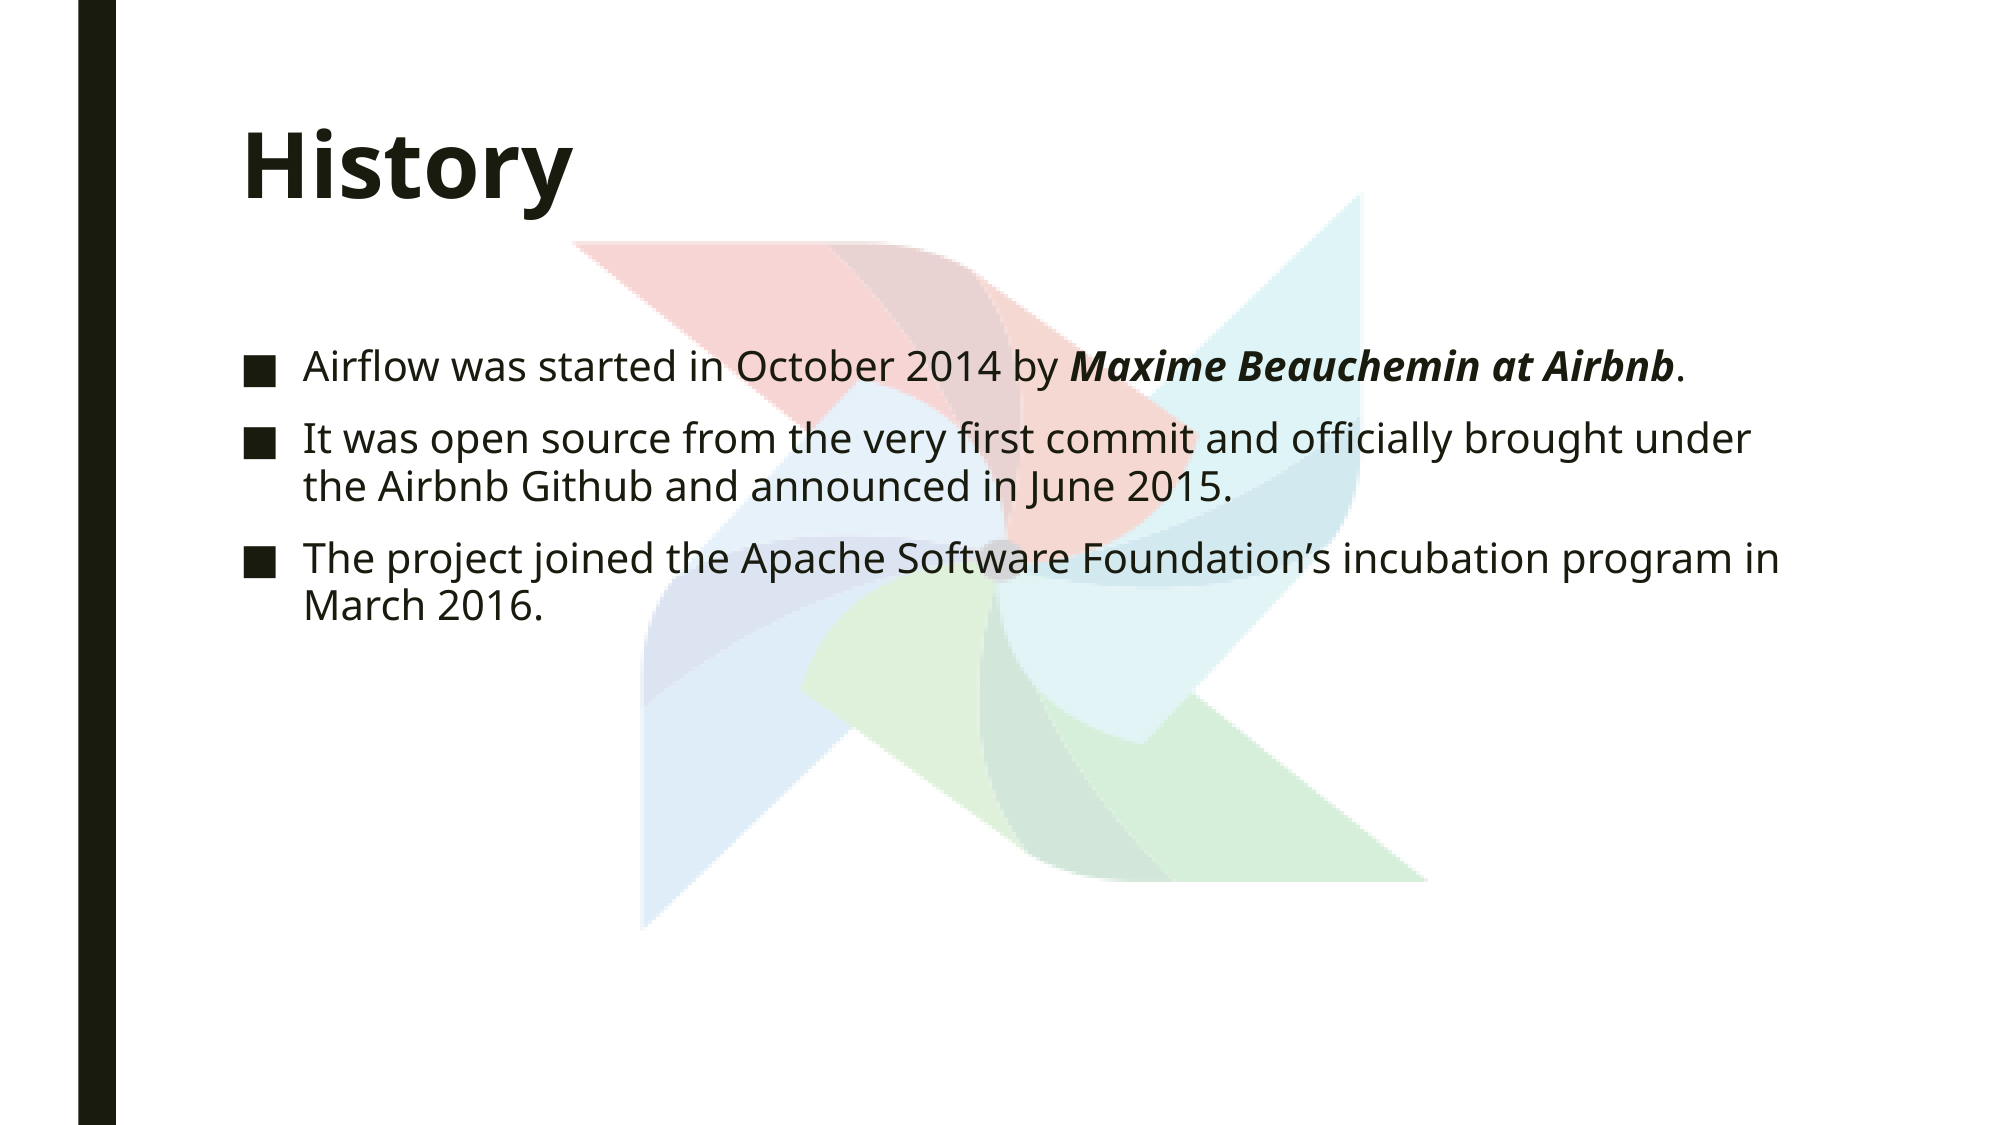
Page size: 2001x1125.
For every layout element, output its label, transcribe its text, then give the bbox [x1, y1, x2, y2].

title History [225, 112, 1800, 336]
list Airflow was started in October 2014 by Maxime Beauchemin at Airbnb. It was open source from the very first commit and officially brought under the Airbnb Github and announced in June 2015. The project joined the Apache Software Foundation’s incubation program in March 2016. [225, 336, 1800, 988]
